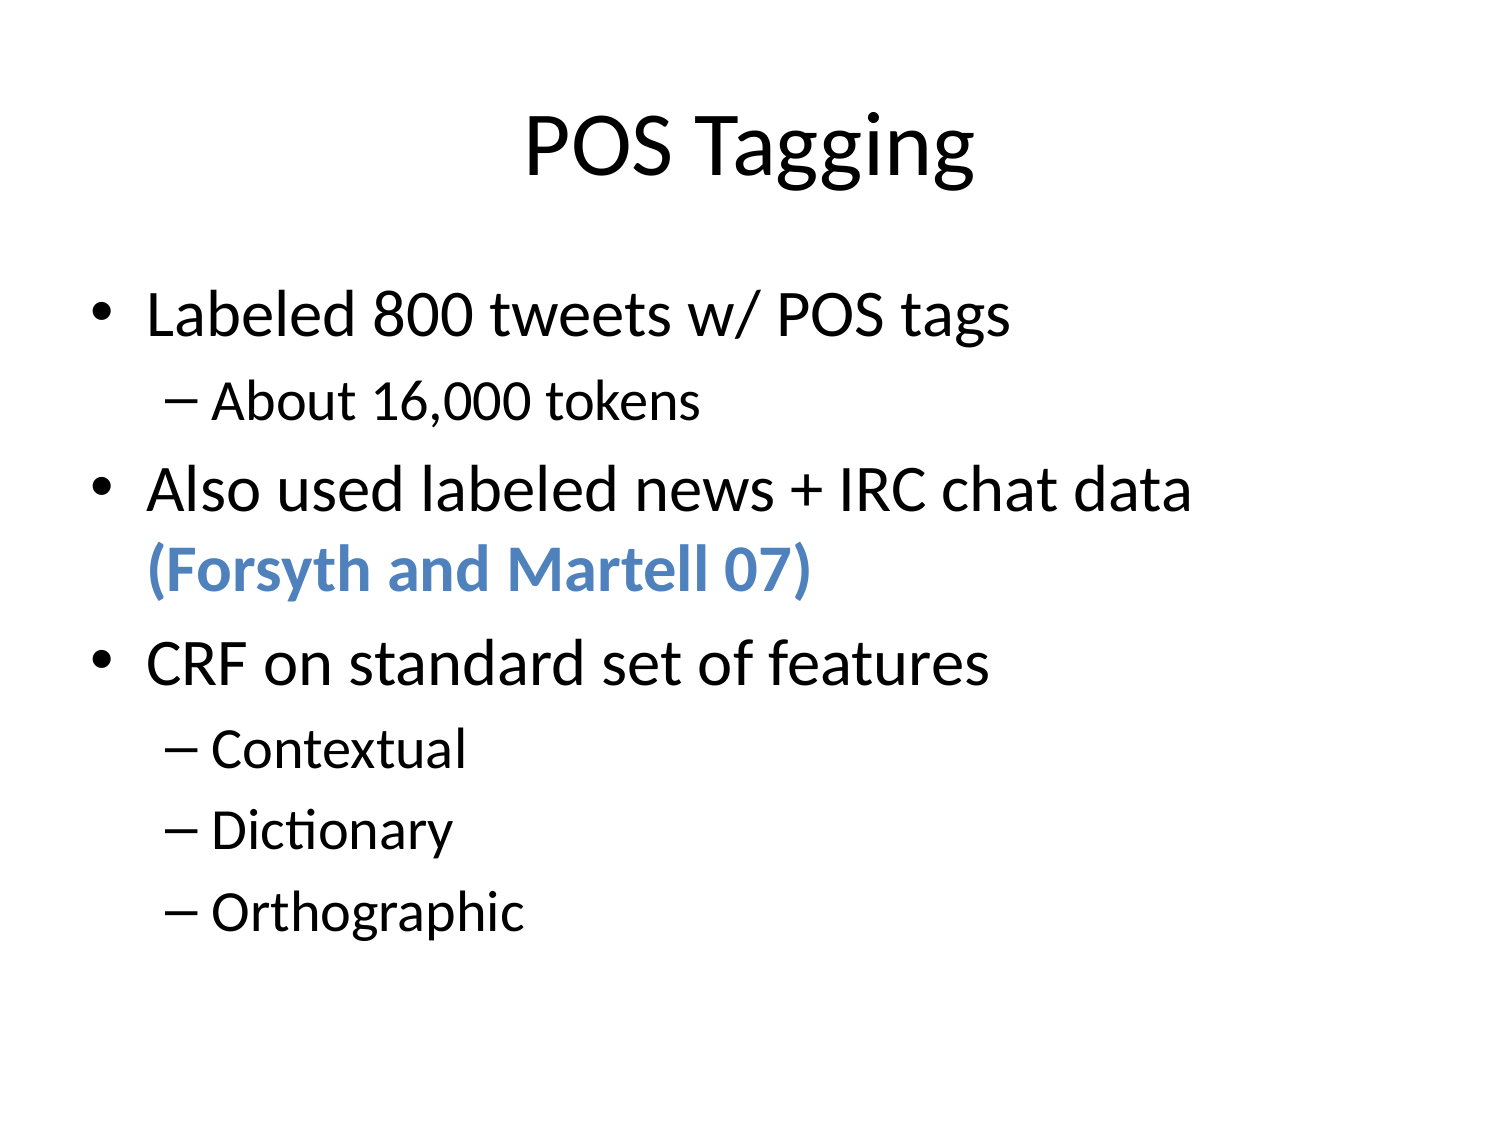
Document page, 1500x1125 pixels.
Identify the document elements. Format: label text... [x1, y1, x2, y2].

list Labeled 800 tweets w/ POS tags About 16,000 tokens Also used labeled news + IRC chat data (Forsyth and Martell 07) CRF on standard set of features Contextual Dictionary Orthographic [75, 262, 1425, 1088]
title POS Tagging [75, 45, 1425, 233]
